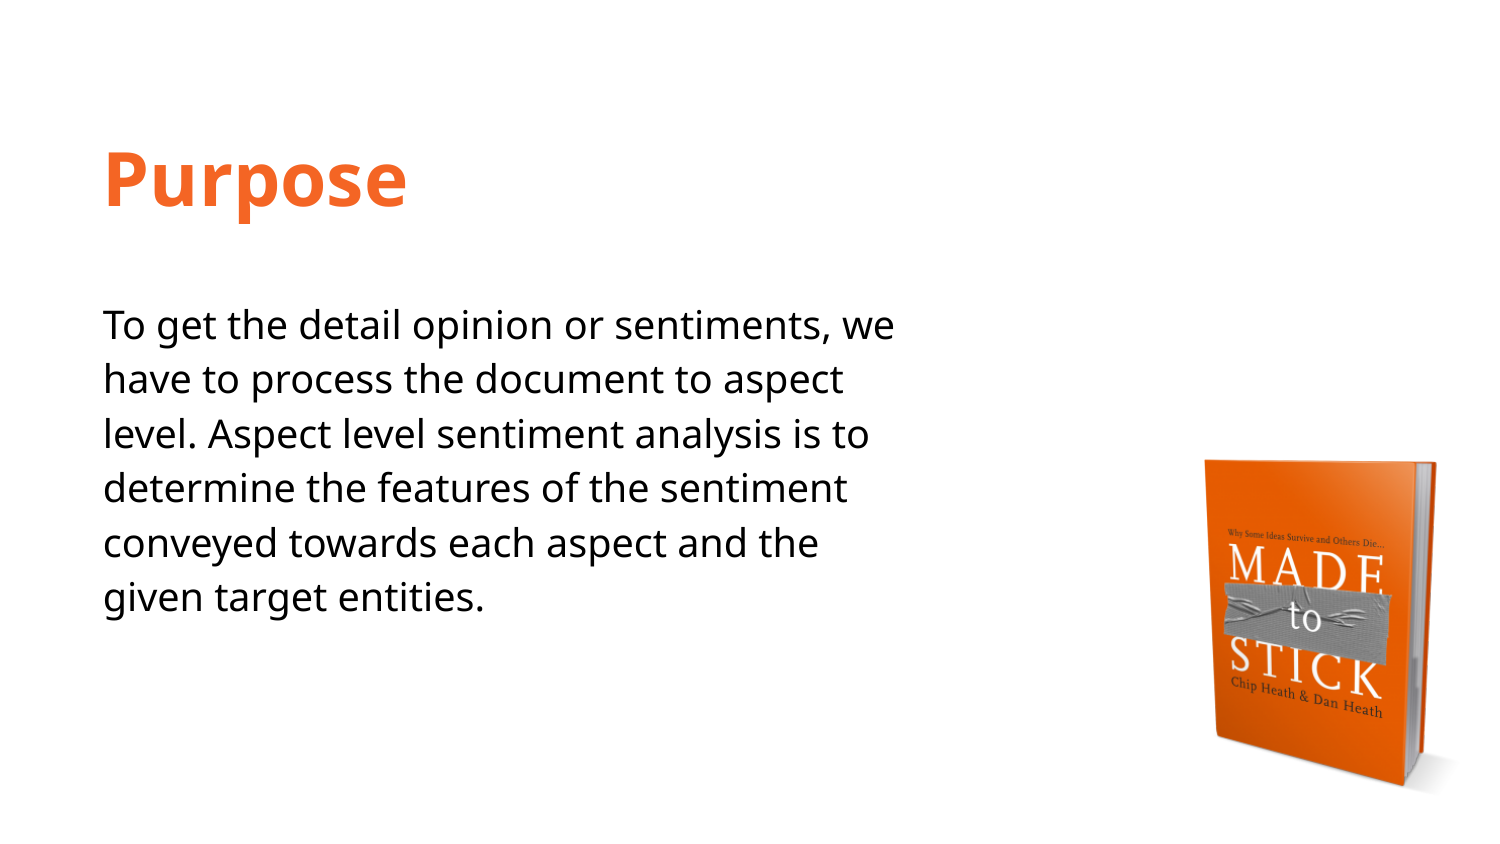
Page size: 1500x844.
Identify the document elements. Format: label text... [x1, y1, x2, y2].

title Purpose [87, 116, 941, 243]
picture [1204, 459, 1463, 797]
title To get the detail opinion or sentiments, we have to process the document to aspect level. Aspect level sentiment analysis is to determine the features of the sentiment conveyed towards each aspect and the given target entities. [87, 277, 941, 781]
